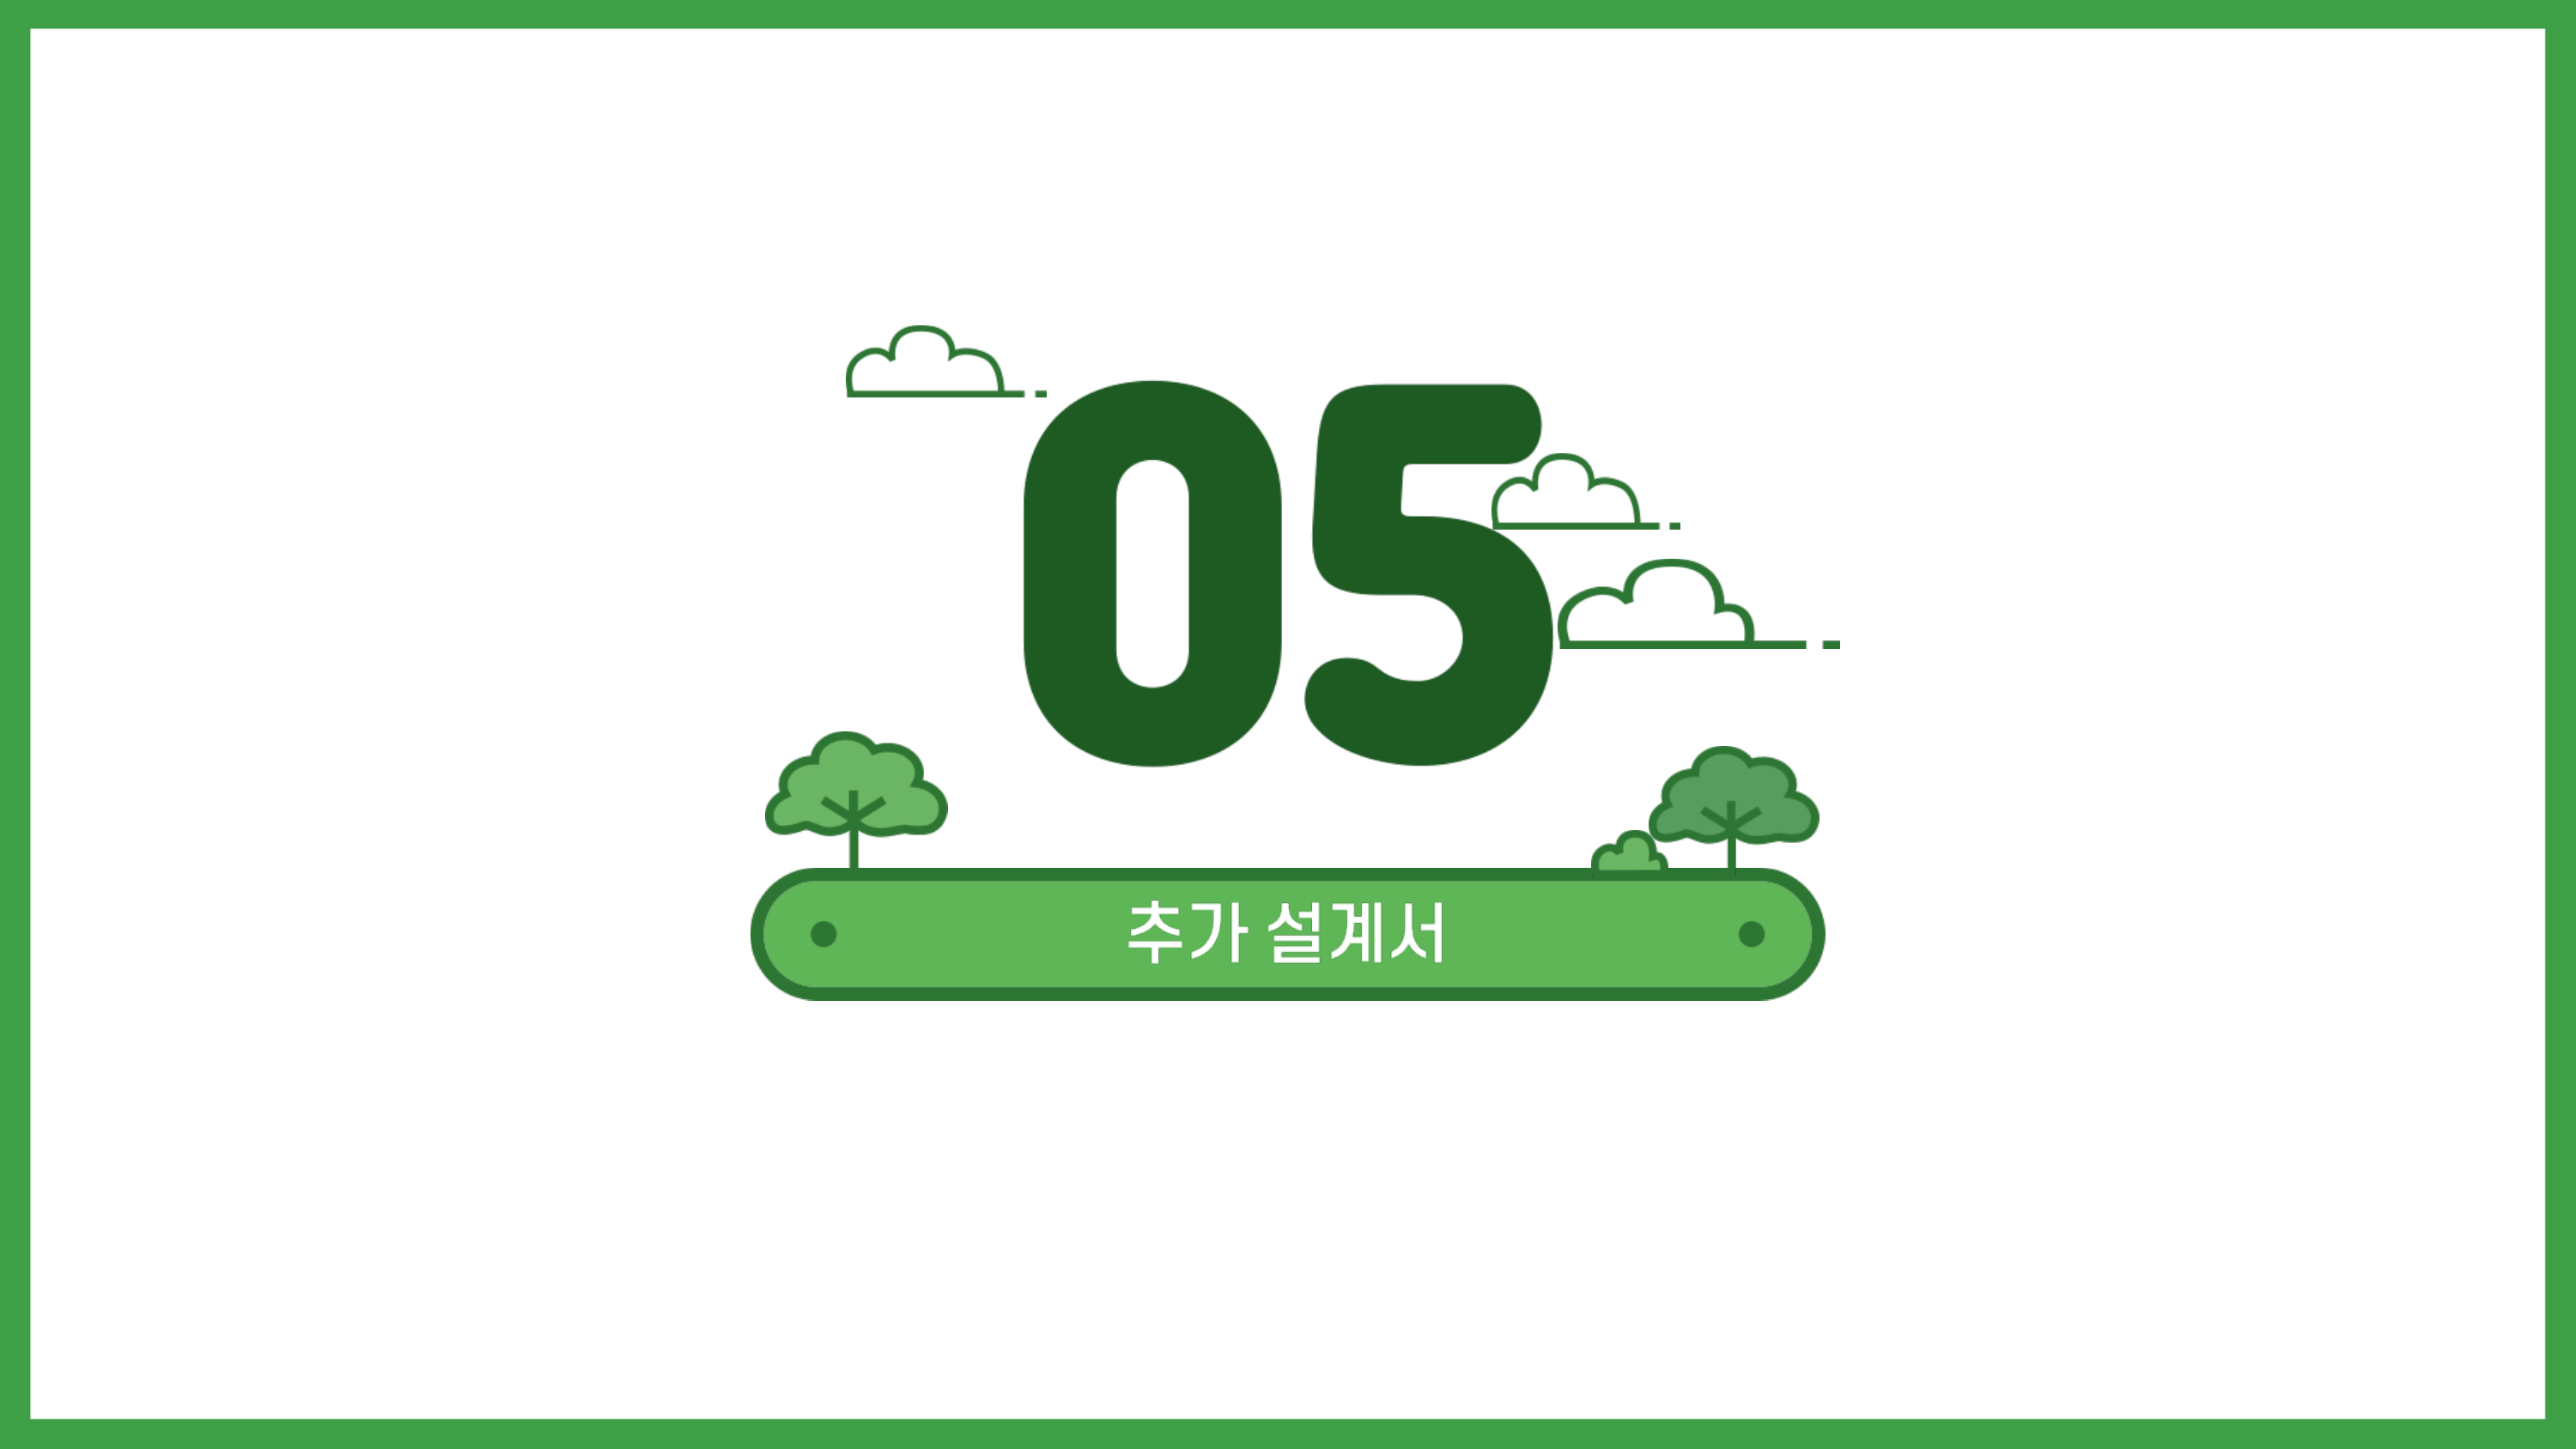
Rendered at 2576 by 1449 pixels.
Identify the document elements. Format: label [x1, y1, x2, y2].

picture [884, 876, 1780, 1076]
picture [884, 183, 1780, 868]
text_box [846, 325, 1047, 397]
text_box [764, 731, 949, 866]
text_box [1492, 452, 1680, 530]
text_box [0, 0, 2576, 1449]
text_box [1649, 746, 1820, 877]
text_box [1558, 559, 1840, 649]
text_box [1591, 829, 1668, 879]
text_box [750, 868, 1826, 1002]
